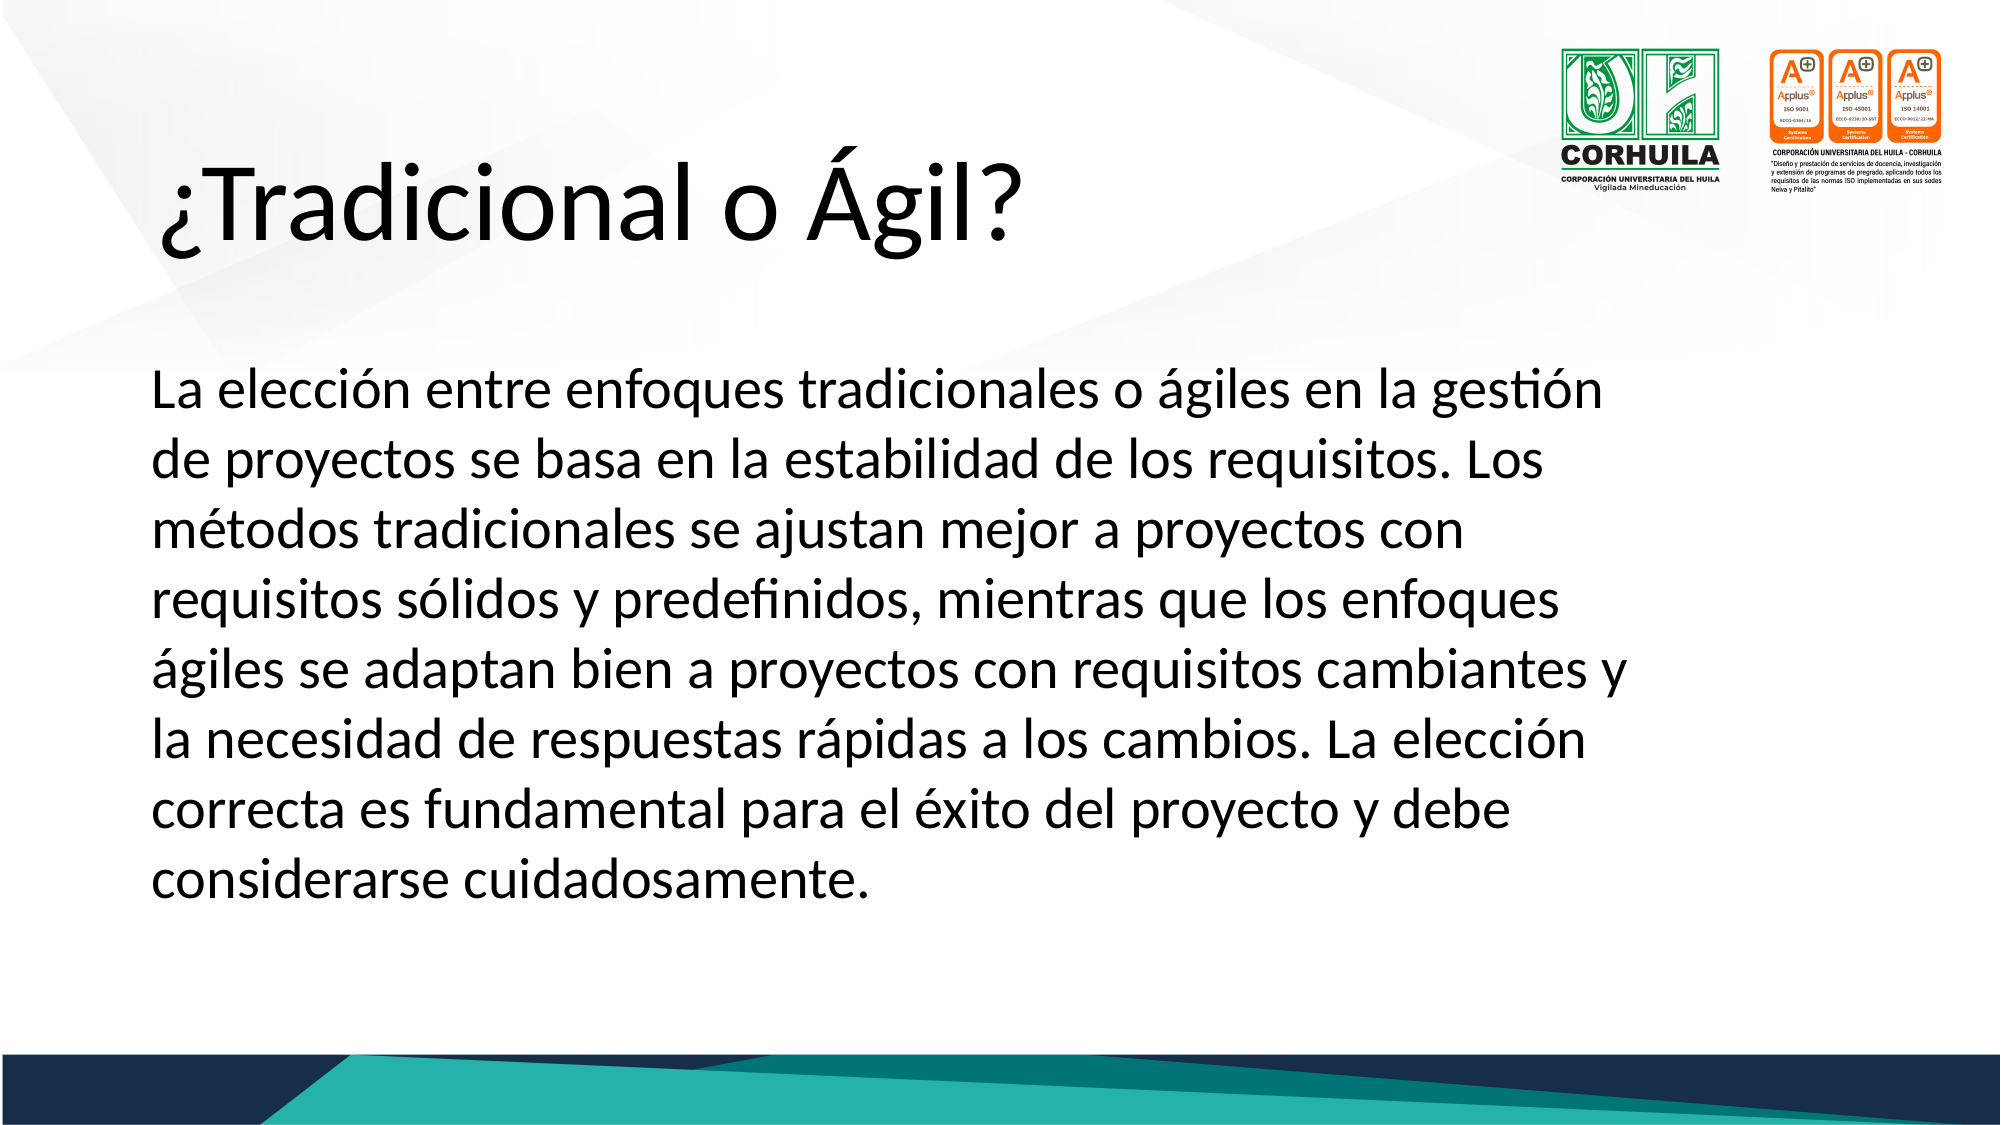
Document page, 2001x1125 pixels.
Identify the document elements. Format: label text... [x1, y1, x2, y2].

text_box ¿Tradicional o Ágil? [114, 120, 1257, 271]
picture [0, 0, 2000, 1125]
text_box La elección entre enfoques tradicionales o ágiles en la gestión de proyectos se basa en la estabilidad de los requisitos. Los métodos tradicionales se ajustan mejor a proyectos con requisitos sólidos y predefinidos, mientras que los enfoques ágiles se adaptan bien a proyectos con requisitos cambiantes y la necesidad de respuestas rápidas a los cambios. La elección correcta es fundamental para el éxito del proyecto y debe considerarse cuidadosamente. [136, 272, 1646, 918]
